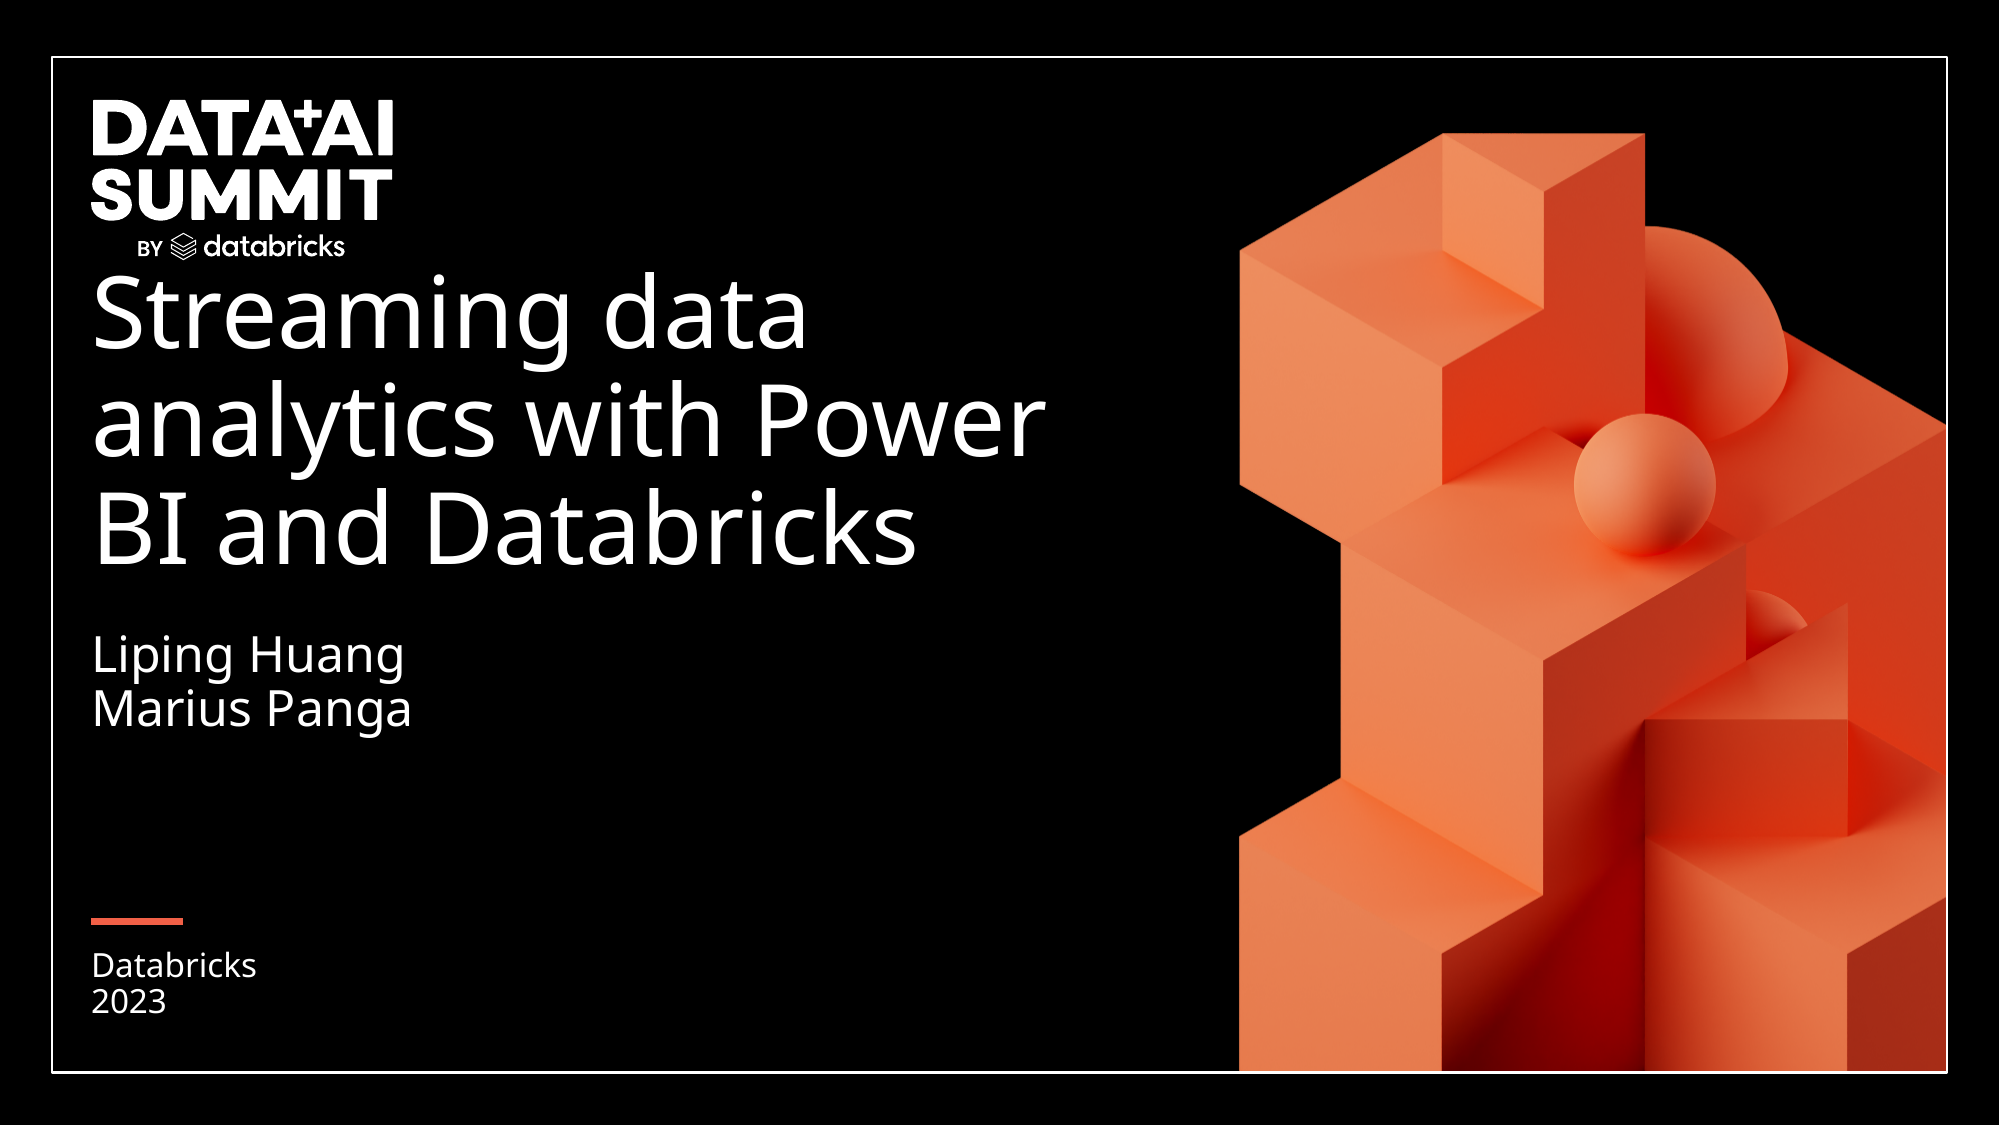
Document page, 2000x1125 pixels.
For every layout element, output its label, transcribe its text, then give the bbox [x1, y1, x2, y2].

subtitle Liping Huang Marius Panga [91, 629, 1104, 830]
list Databricks 2023 [91, 948, 1104, 1034]
picture [1073, 61, 1946, 1071]
title Streaming data analytics with Power BI and Databricks [91, 298, 1104, 587]
